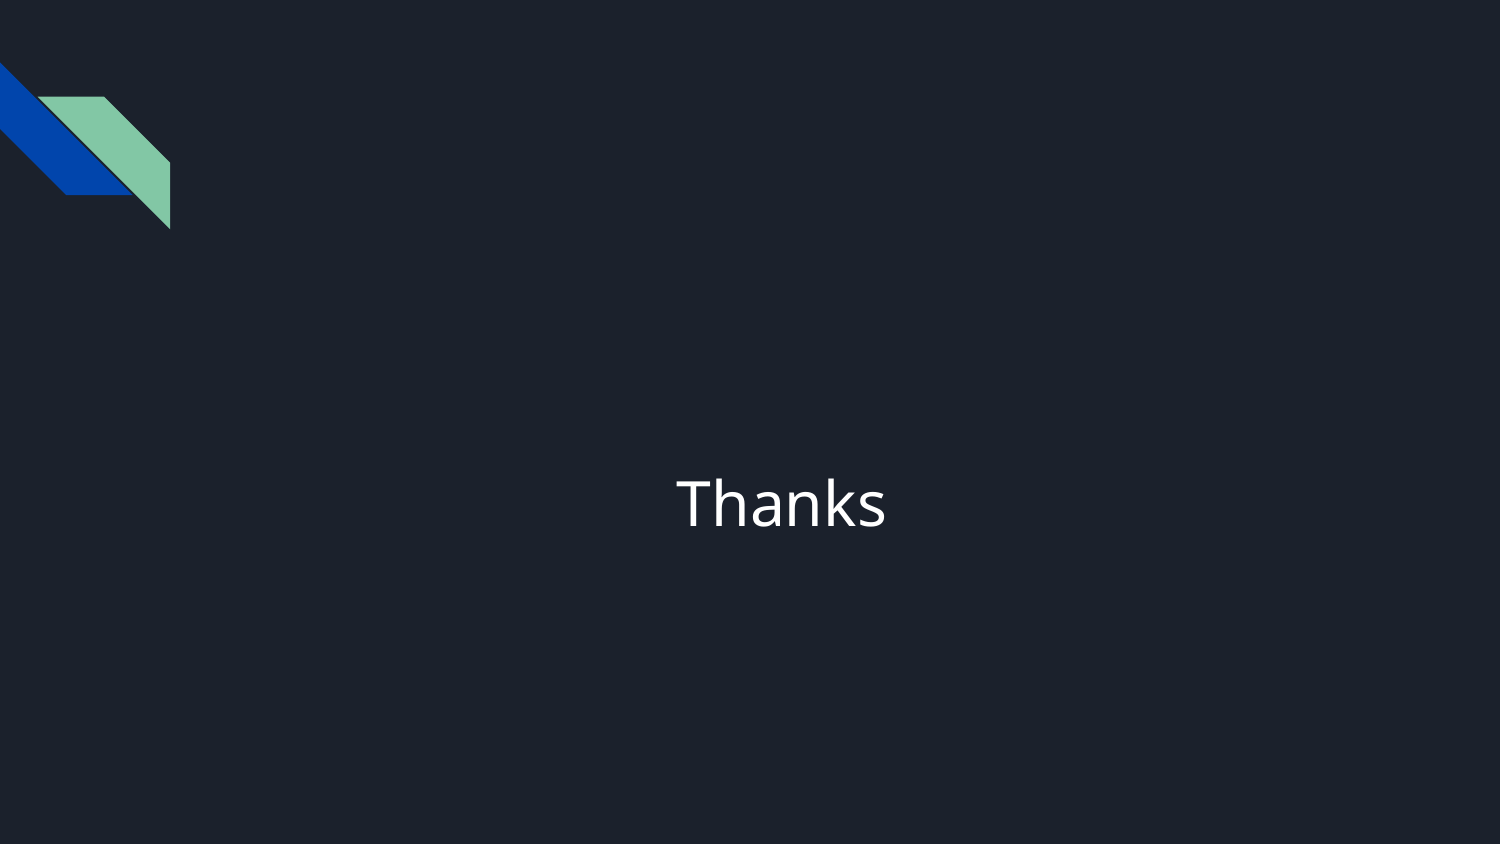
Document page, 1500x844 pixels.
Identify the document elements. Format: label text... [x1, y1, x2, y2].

list Thanks [212, 257, 1368, 735]
